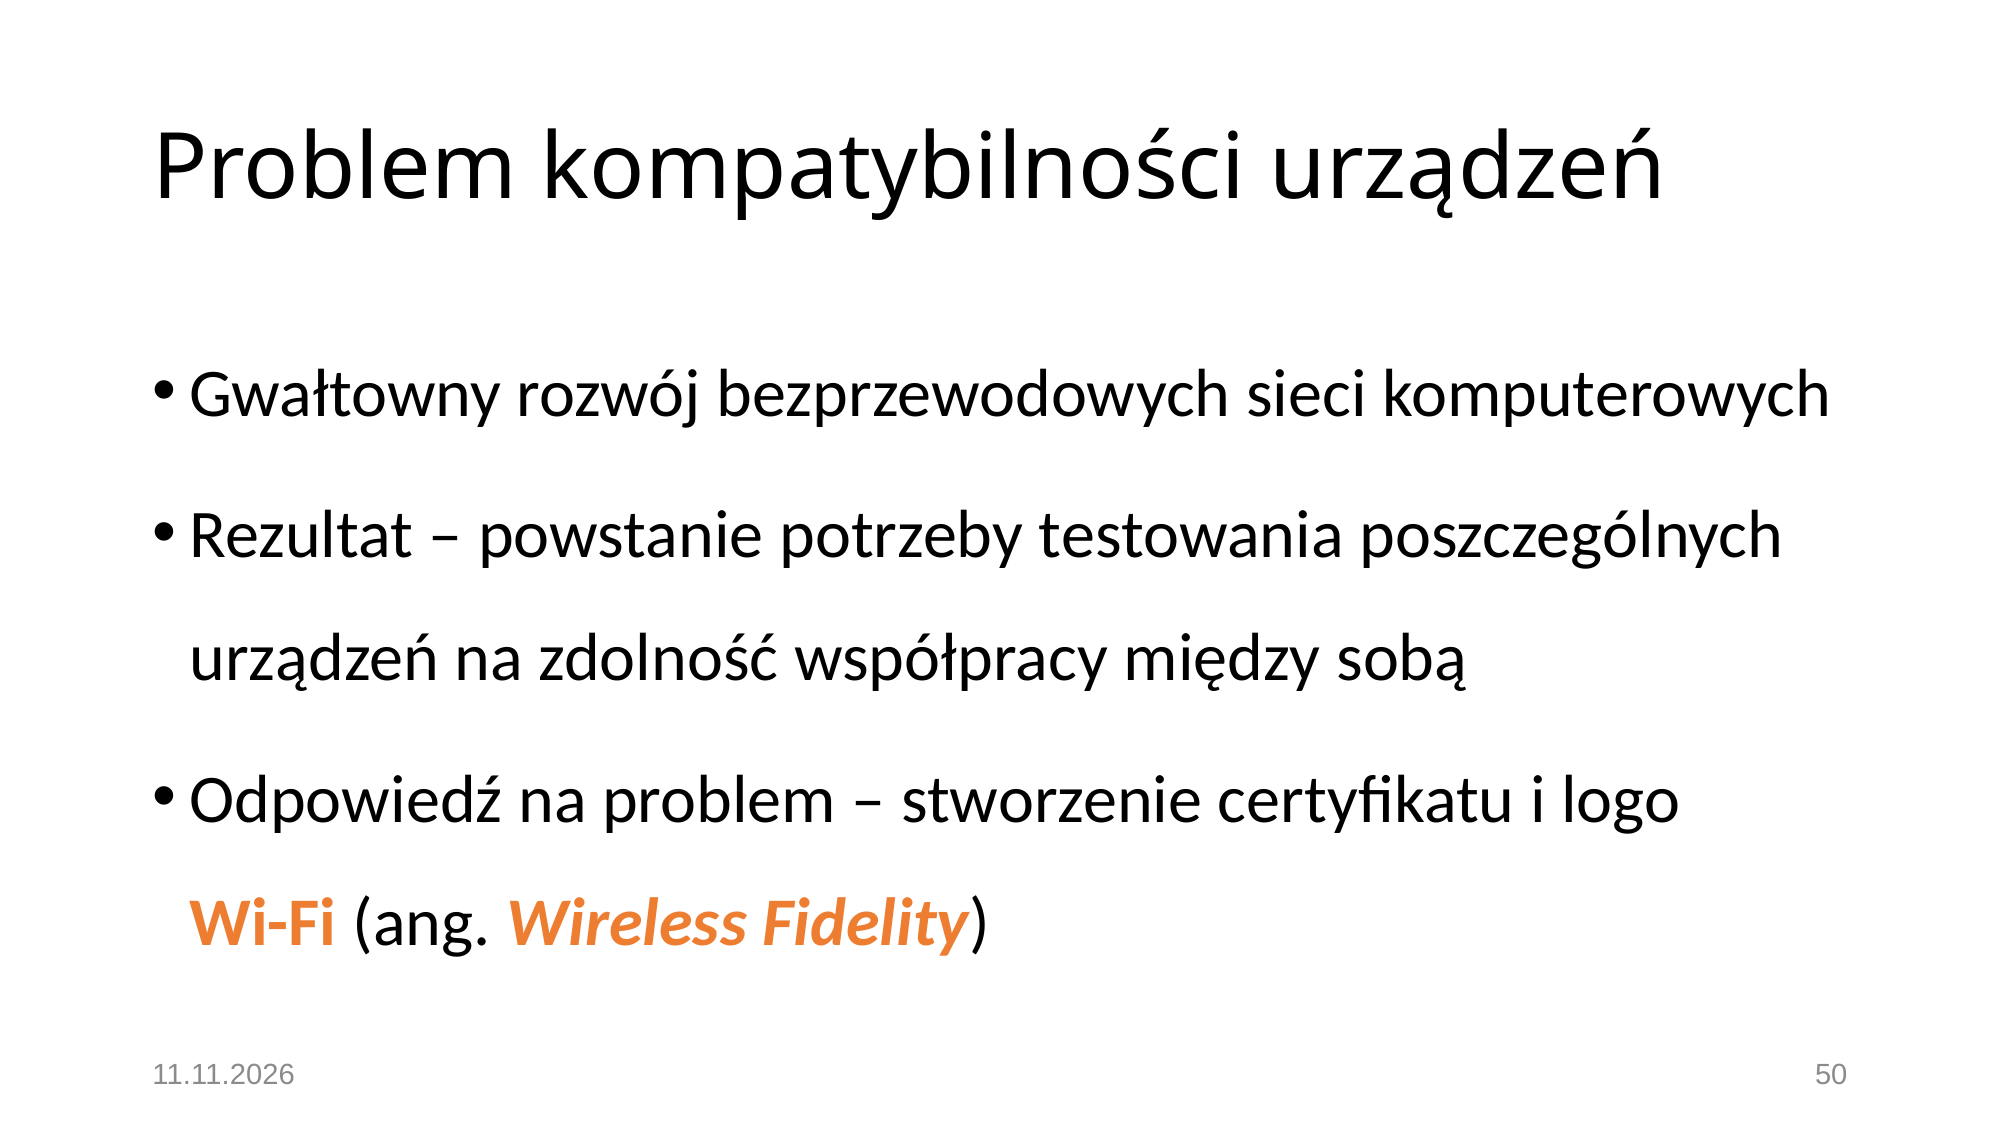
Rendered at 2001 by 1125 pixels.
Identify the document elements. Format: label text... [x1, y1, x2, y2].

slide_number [137, 1042, 588, 1103]
title Problem kompatybilności urządzeń [137, 59, 1863, 278]
slide_number 50 [1412, 1042, 1863, 1103]
list Gwałtowny rozwój bezprzewodowych sieci komputerowych Rezultat – powstanie potrzeby testowania poszczególnych urządzeń na zdolność współpracy między sobą Odpowiedź na problem – stworzenie certyfikatu i logo Wi-Fi (ang. Wireless Fidelity) [137, 299, 1863, 1014]
